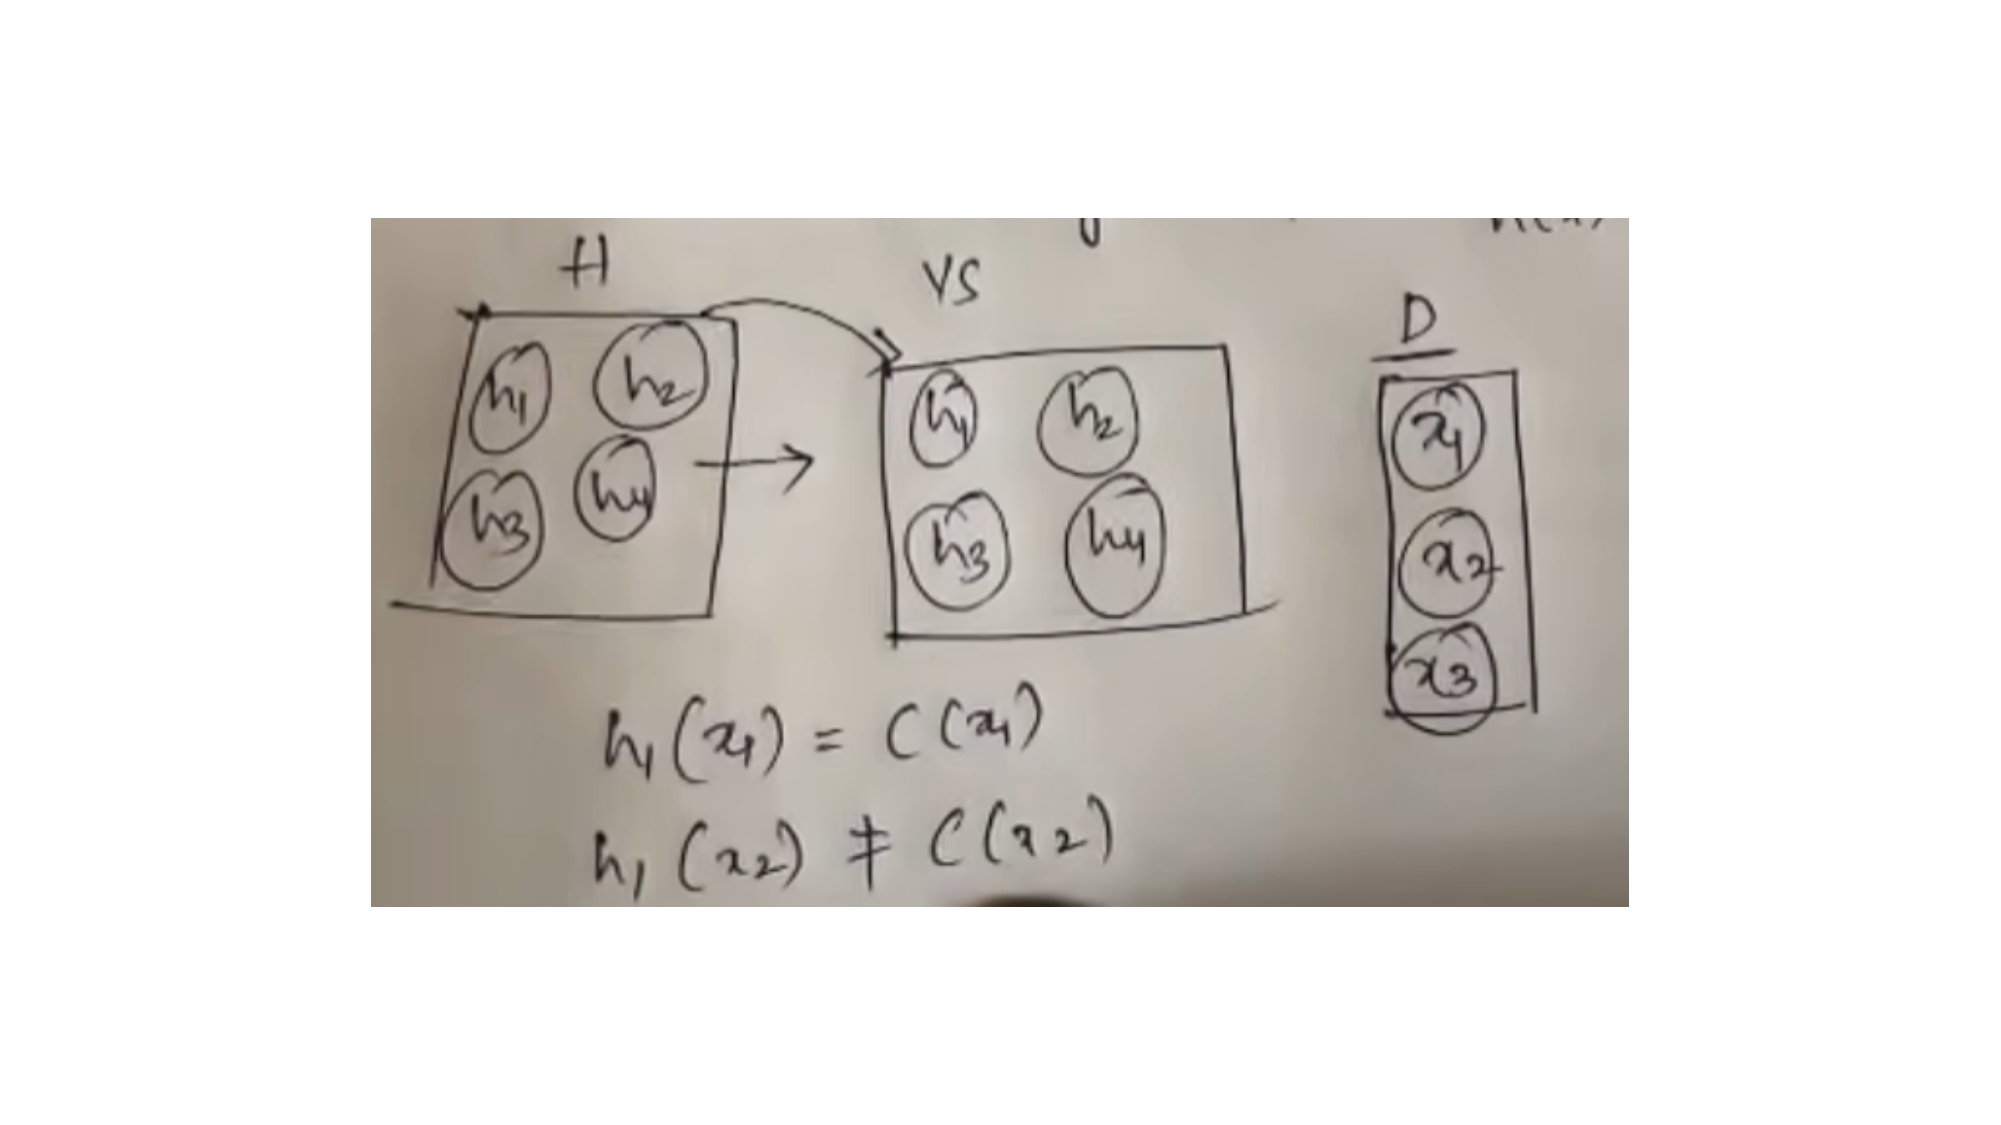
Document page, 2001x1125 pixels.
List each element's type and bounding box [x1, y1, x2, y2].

list [371, 218, 1629, 907]
